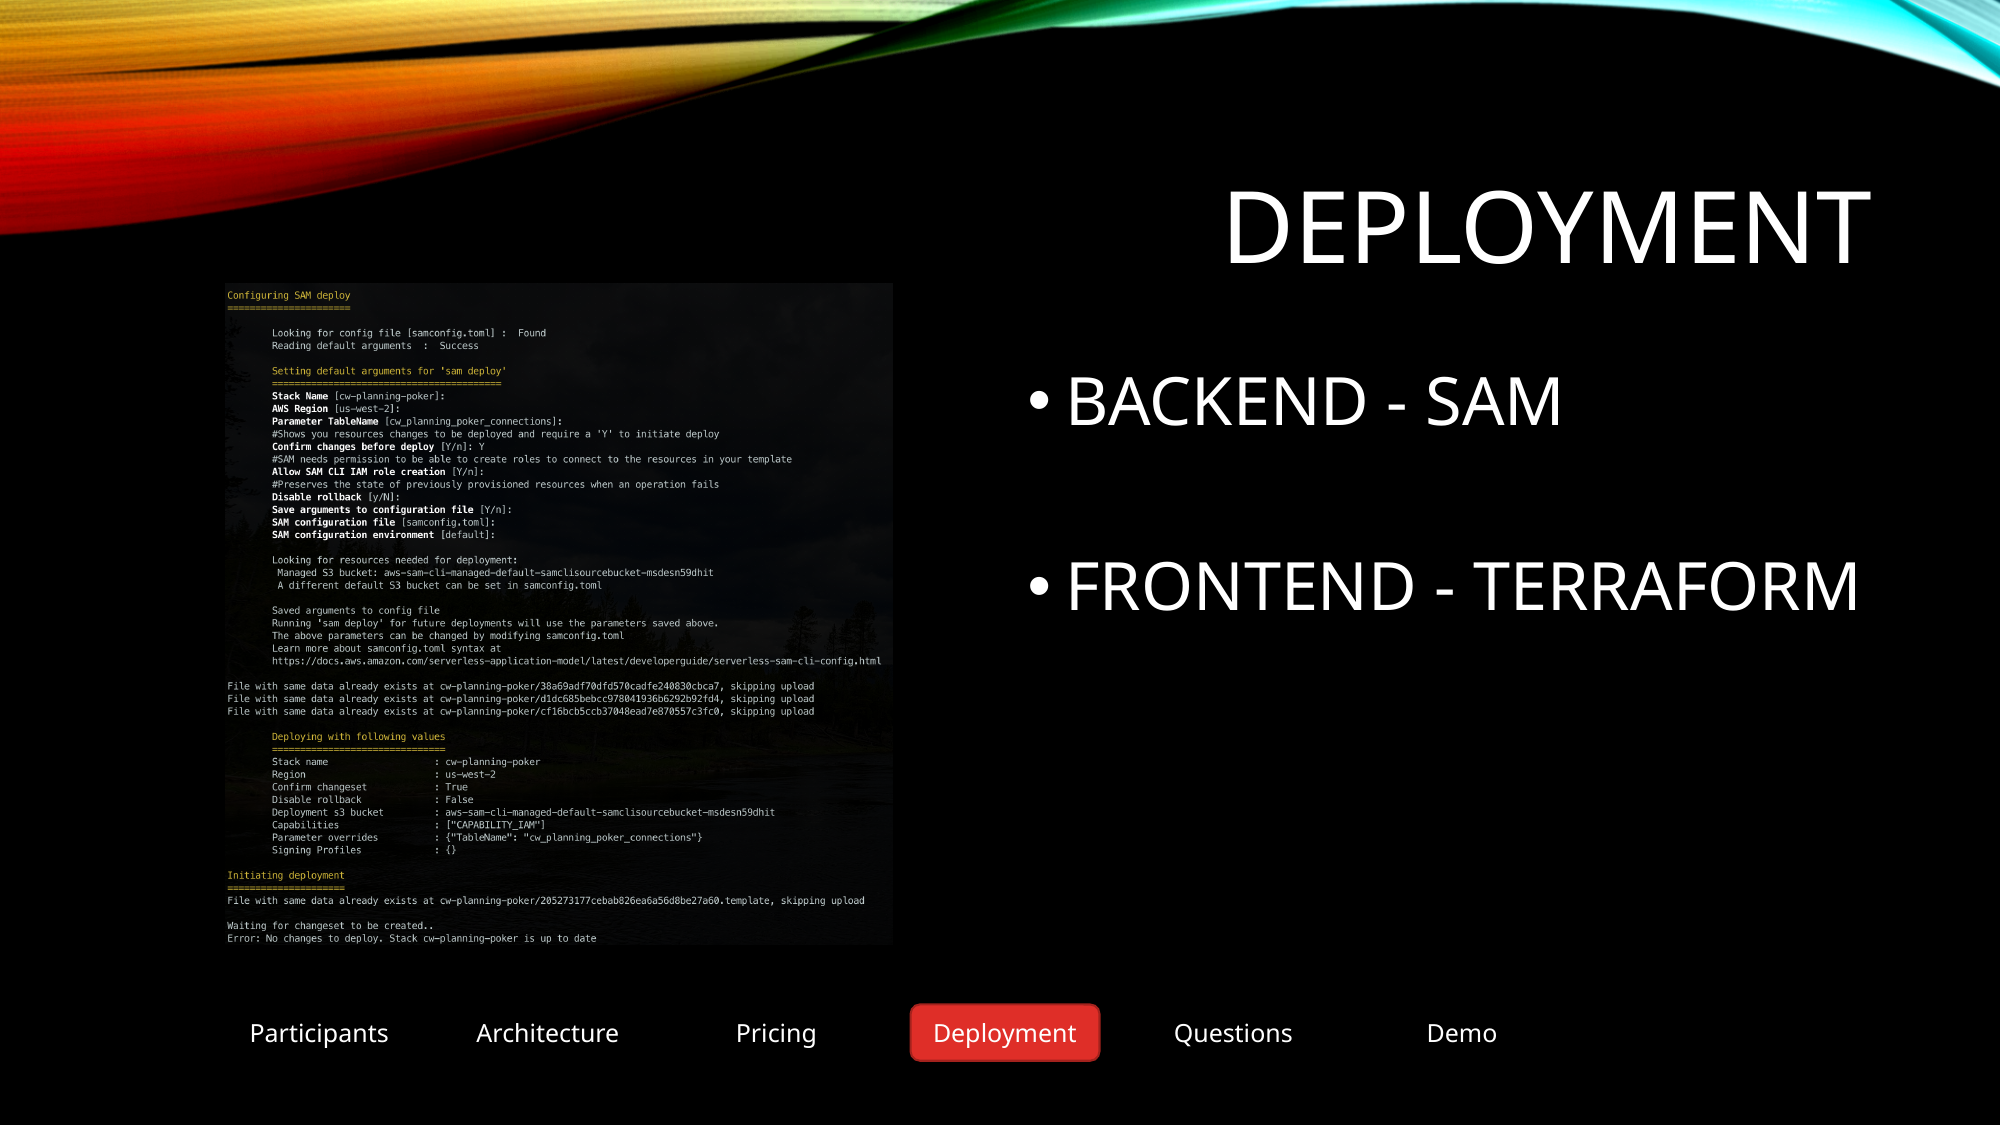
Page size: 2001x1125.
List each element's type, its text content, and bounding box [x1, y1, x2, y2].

text_box Demo [1366, 1003, 1558, 1062]
list BACKEND - SAM FRONTEND - TERRAFORM [1012, 360, 1888, 1021]
text_box Architecture [452, 1003, 644, 1062]
picture [0, 0, 2000, 237]
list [224, 283, 894, 945]
title DEPLOYMENT [474, 125, 1888, 338]
text_box Pricing [680, 1003, 872, 1062]
text_box Deployment [909, 1003, 1101, 1062]
text_box Participants [223, 1003, 415, 1062]
text_box Questions [1138, 1003, 1330, 1062]
